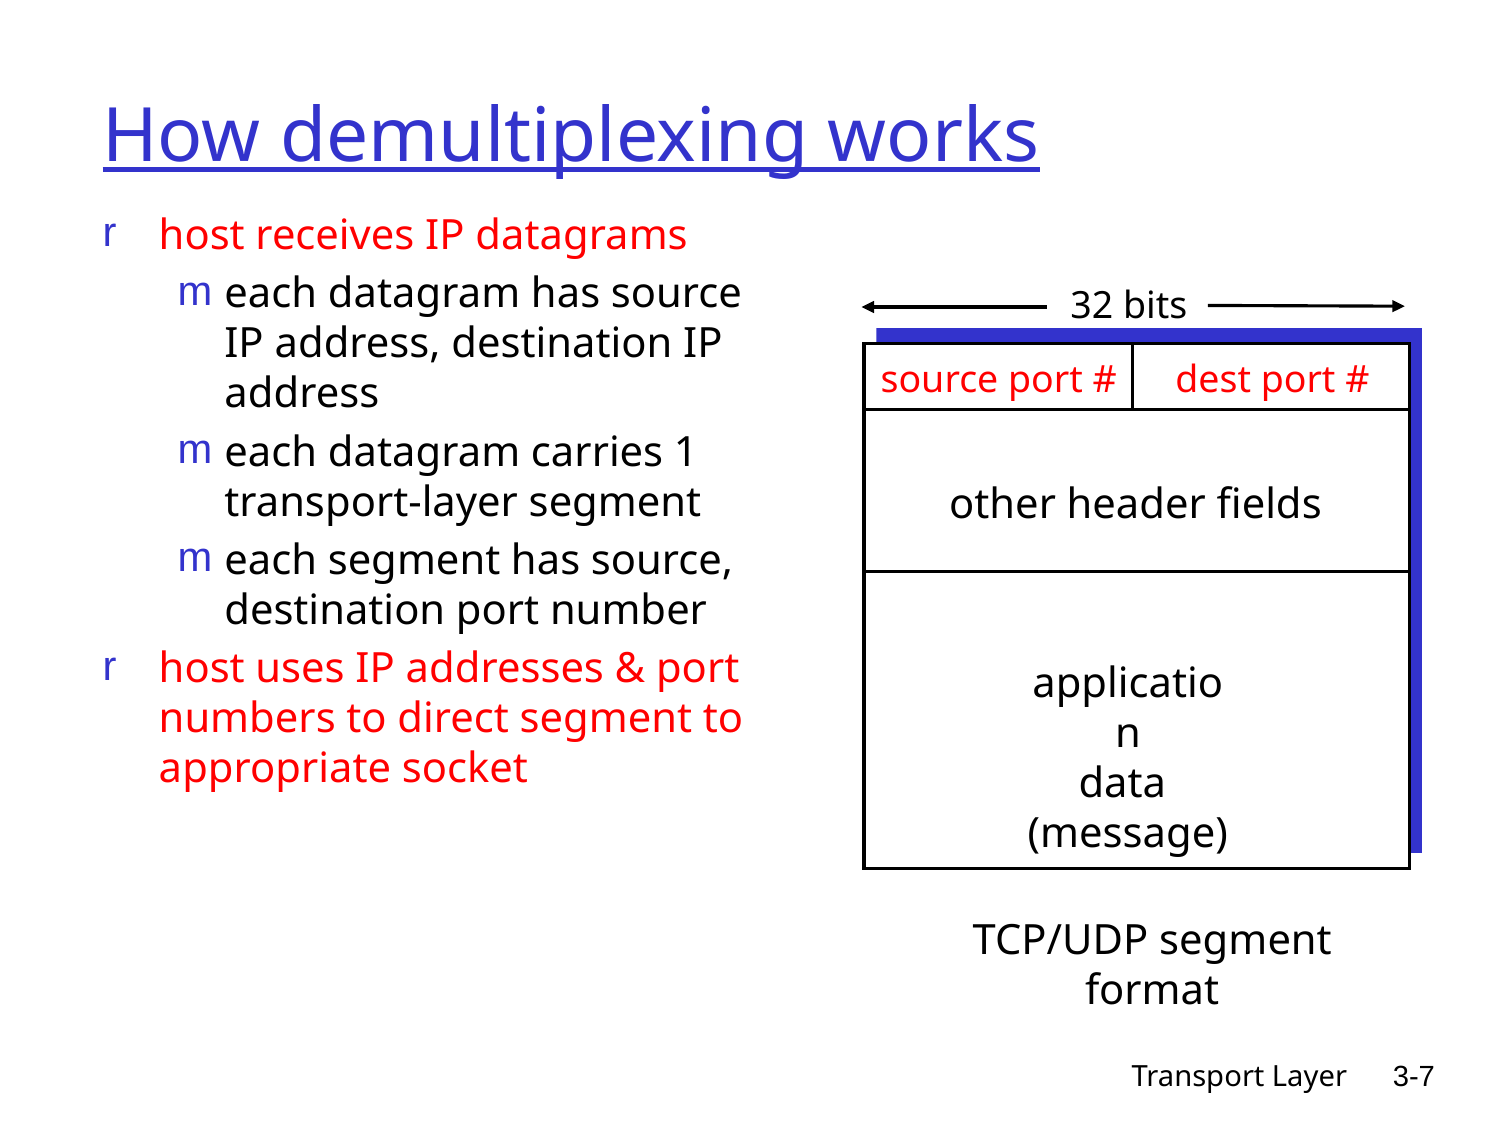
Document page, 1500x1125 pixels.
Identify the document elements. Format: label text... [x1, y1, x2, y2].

text_box source port # [861, 347, 1130, 408]
text_box [863, 343, 1410, 571]
text_box [863, 573, 1410, 869]
text_box Transport Layer [887, 1049, 1339, 1125]
text_box dest port # [1153, 347, 1392, 408]
list host receives IP datagrams each datagram has source IP address, destination IP address each datagram carries 1 transport-layer segment each segment has source, destination port number host uses IP addresses & port numbers to direct segment to appropriate socket [87, 200, 763, 658]
text_box other header fields [929, 469, 1342, 535]
text_box TCP/UDP segment format [886, 905, 1419, 971]
title How demultiplexing works [87, 37, 1363, 225]
text_box [876, 328, 1422, 853]
text_box 32 bits [1051, 273, 1207, 334]
text_box timeout [867, 411, 1403, 415]
text_box application data (message) [1009, 648, 1247, 814]
text_box 3-7 [1339, 1049, 1450, 1125]
